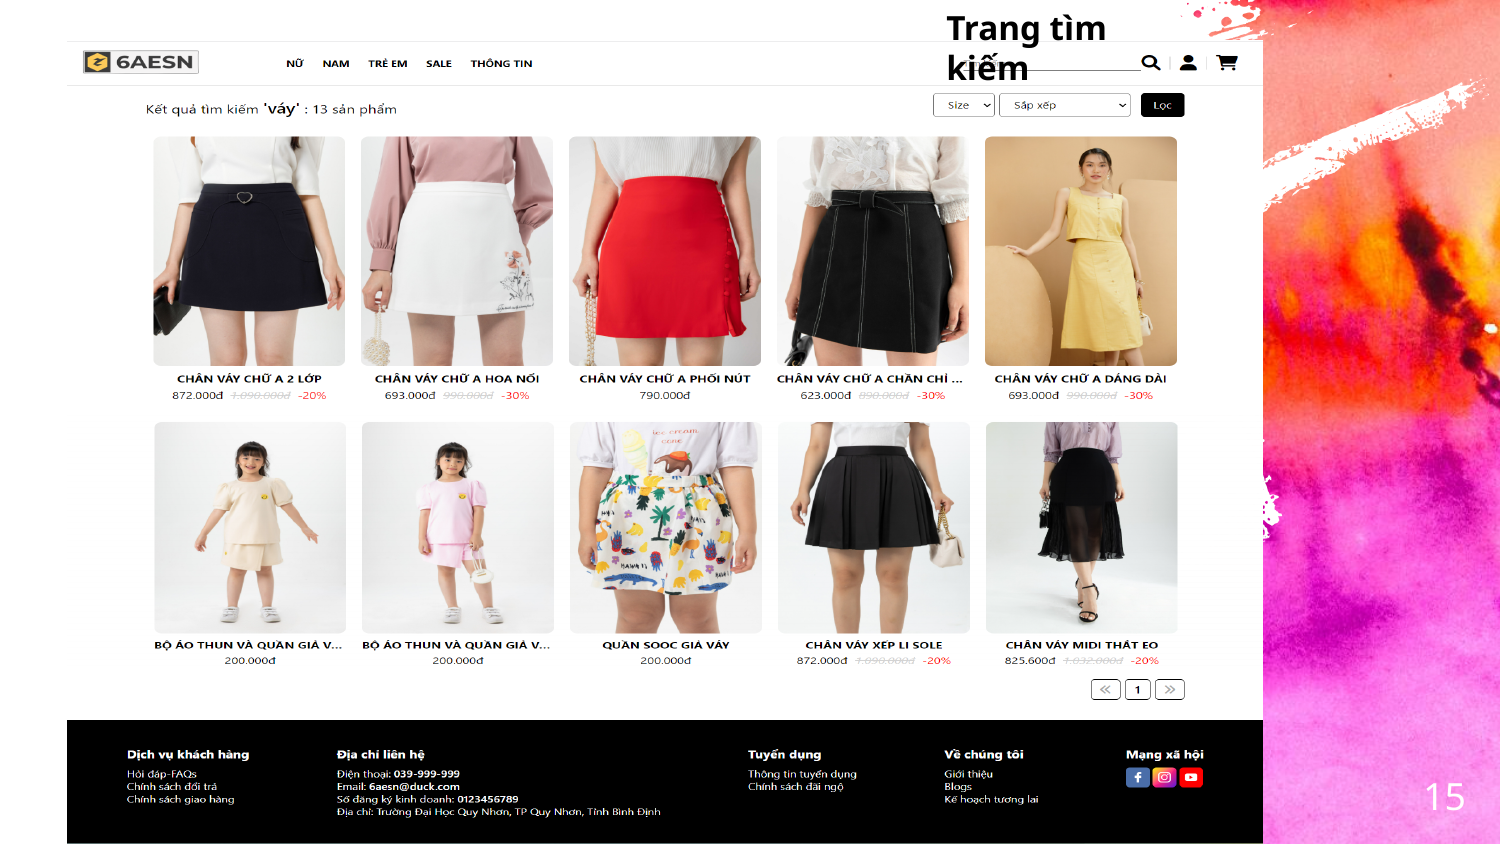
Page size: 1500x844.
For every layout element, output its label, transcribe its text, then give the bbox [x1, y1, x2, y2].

slide_number 15 [1391, 766, 1482, 832]
text_box Trang tìm kiếm [931, 0, 1195, 39]
picture [0, 0, 1500, 844]
